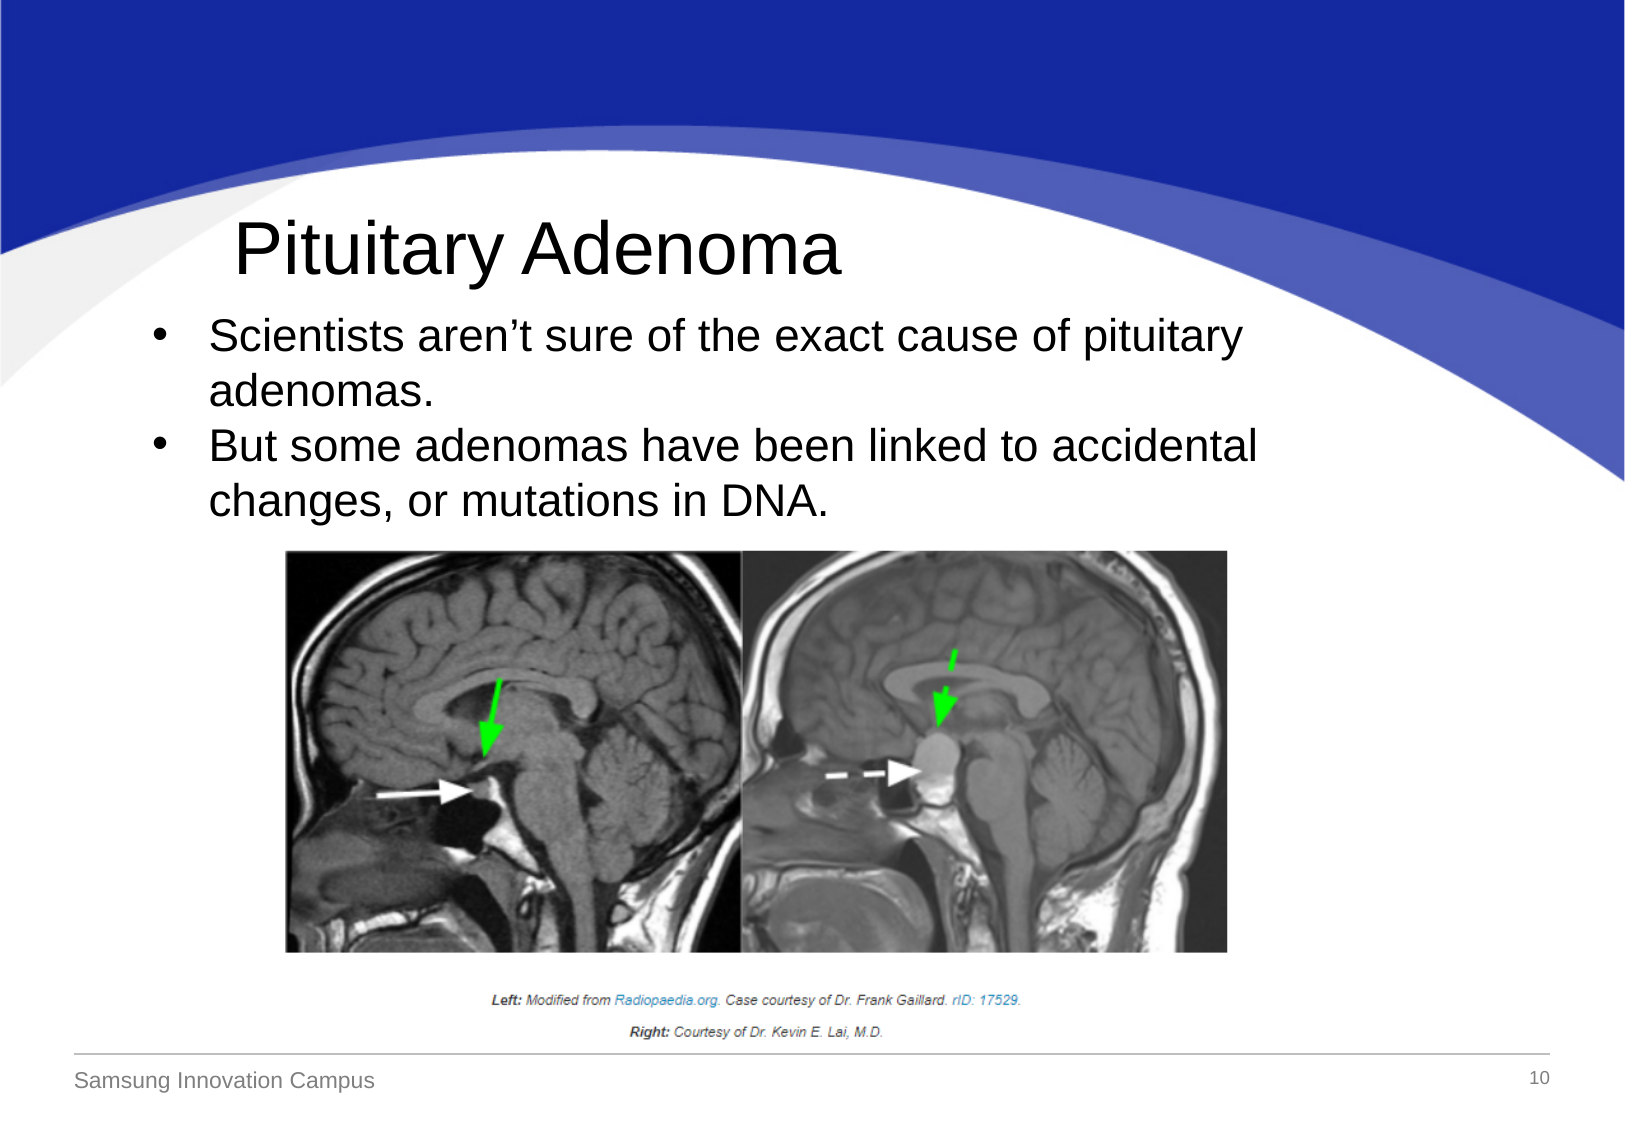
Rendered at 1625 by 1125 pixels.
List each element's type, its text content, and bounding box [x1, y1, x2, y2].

text_box Scientists aren’t sure of the exact cause of pituitary adenomas. But some adenomas have been linked to accidental changes, or mutations in DNA. [137, 298, 1359, 1041]
text_box Pituitary Adenoma [219, 150, 1569, 339]
picture [0, 0, 1625, 1125]
